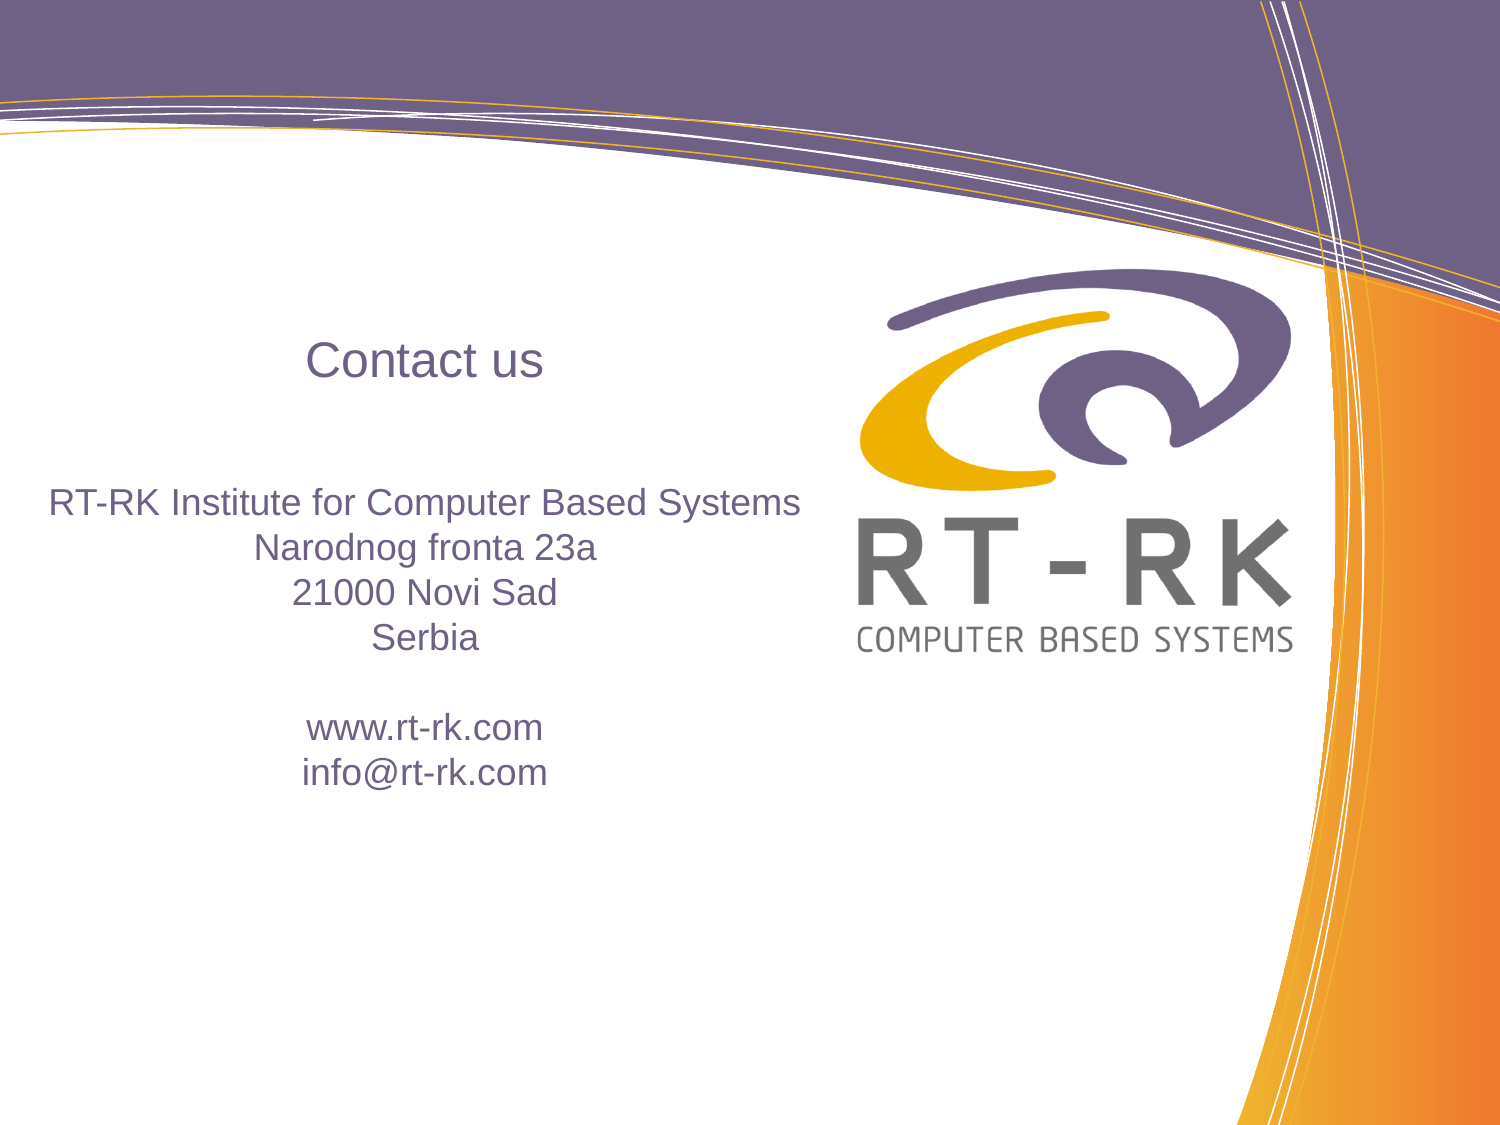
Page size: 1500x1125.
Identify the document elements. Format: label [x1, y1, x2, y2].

picture [1303, 261, 1323, 267]
picture [824, 210, 1325, 711]
